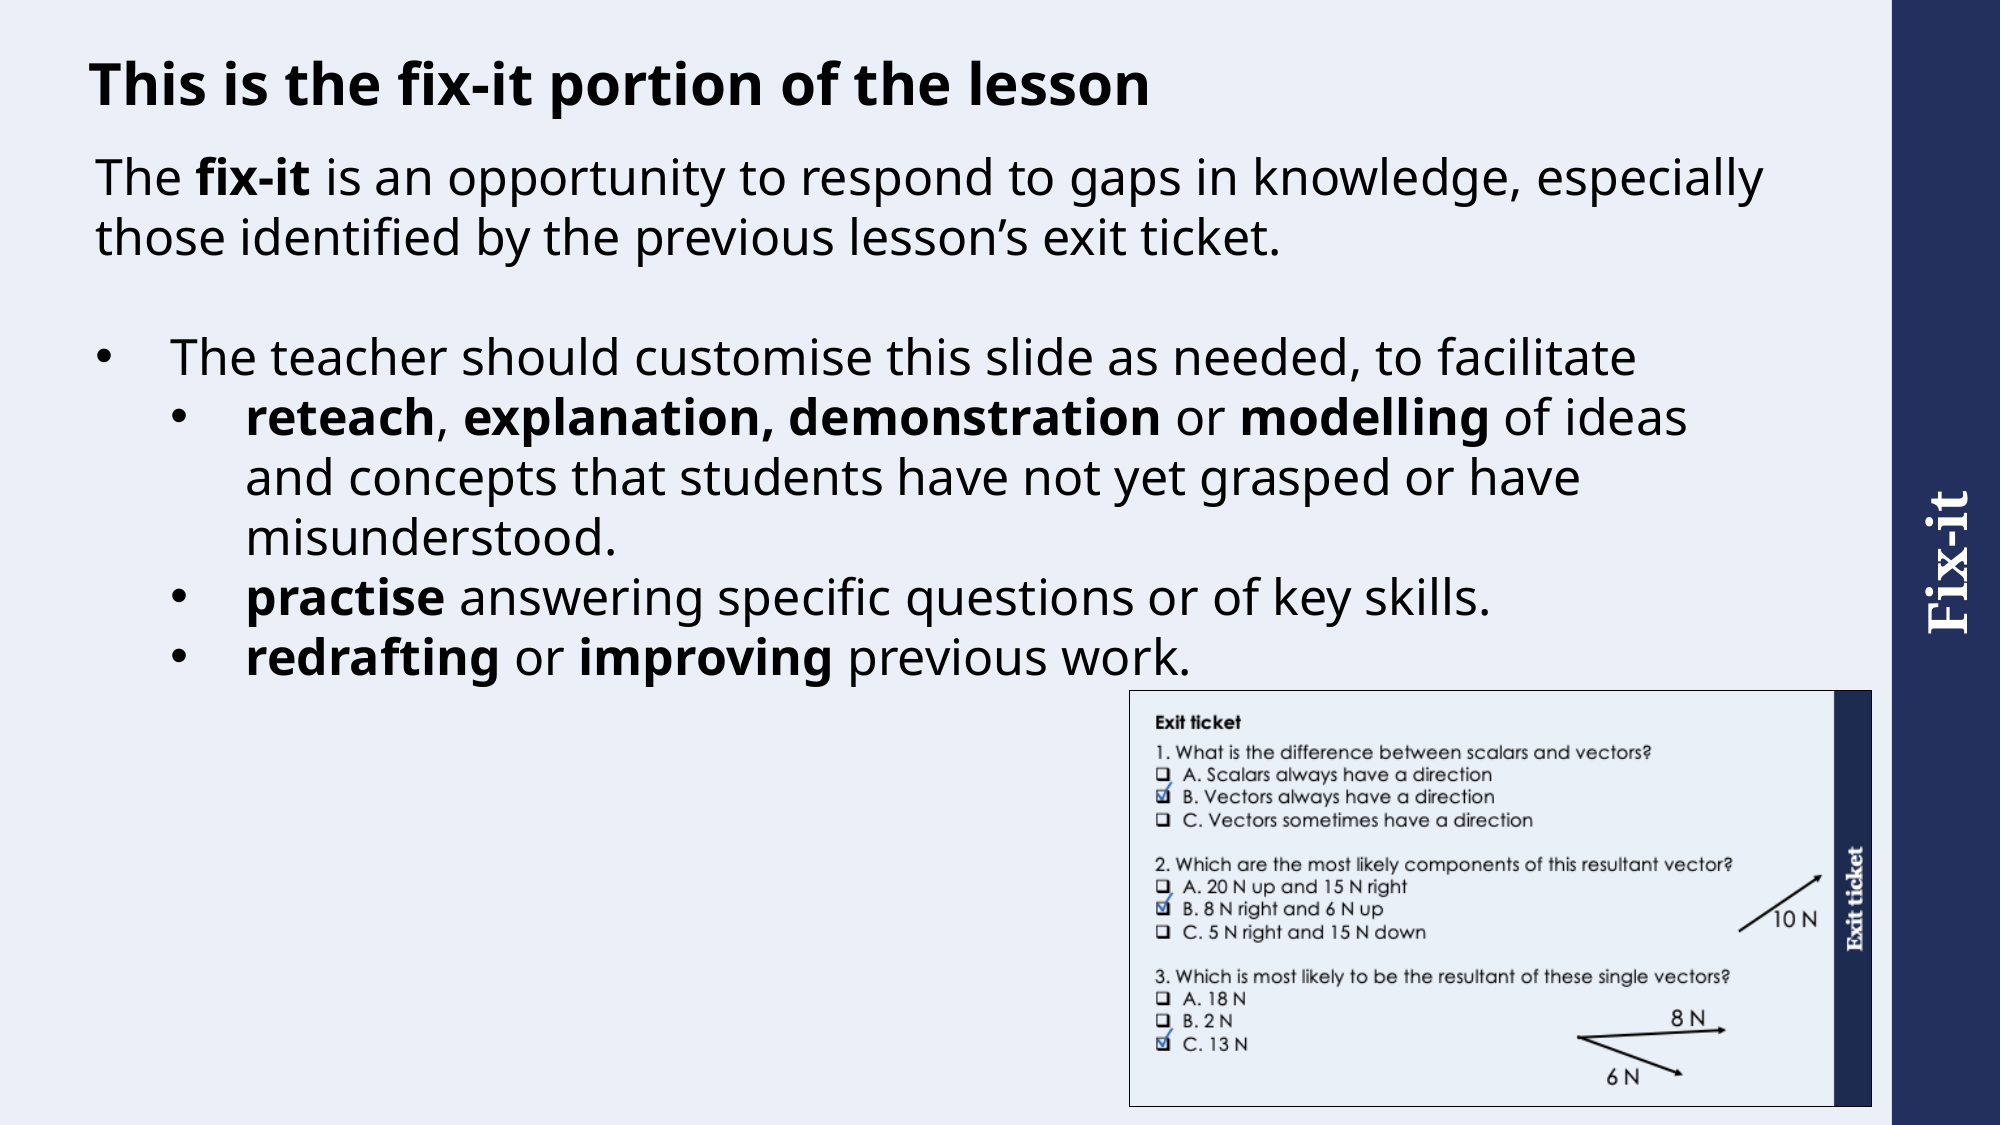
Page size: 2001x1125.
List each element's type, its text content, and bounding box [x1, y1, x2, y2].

title This is the fix-it portion of the lesson [88, 0, 1831, 119]
text_box The fix-it is an opportunity to respond to gaps in knowledge, especially those identified by the previous lesson’s exit ticket. The teacher should customise this slide as needed, to facilitate reteach, explanation, demonstration or modelling of ideas and concepts that students have not yet grasped or have misunderstood. practise answering specific questions or of key skills. redrafting or improving previous work. [80, 78, 1788, 729]
picture [1129, 690, 1872, 1107]
